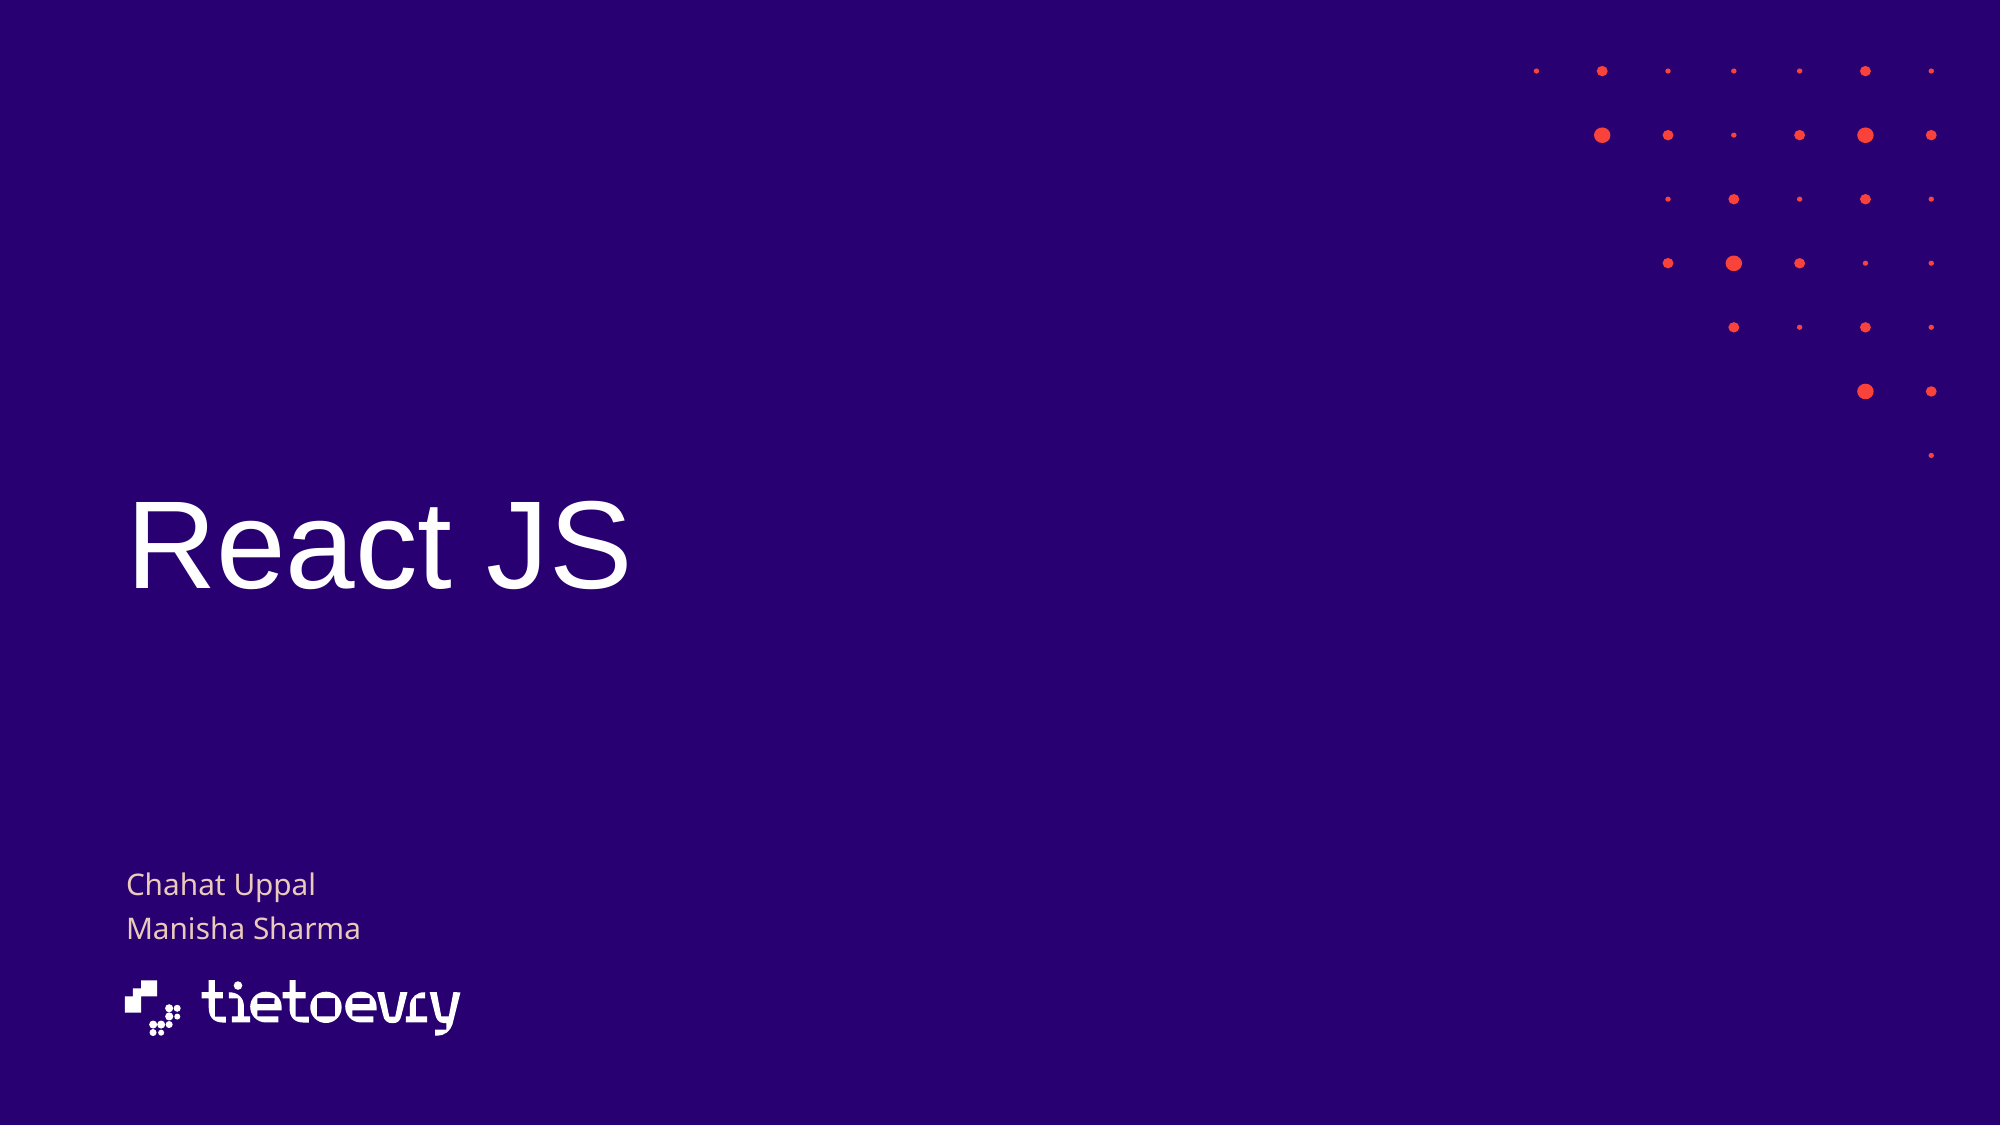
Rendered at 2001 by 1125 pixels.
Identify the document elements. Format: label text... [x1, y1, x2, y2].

list Chahat Uppal Manisha Sharma [126, 865, 1024, 946]
title React JS [126, 50, 1024, 616]
